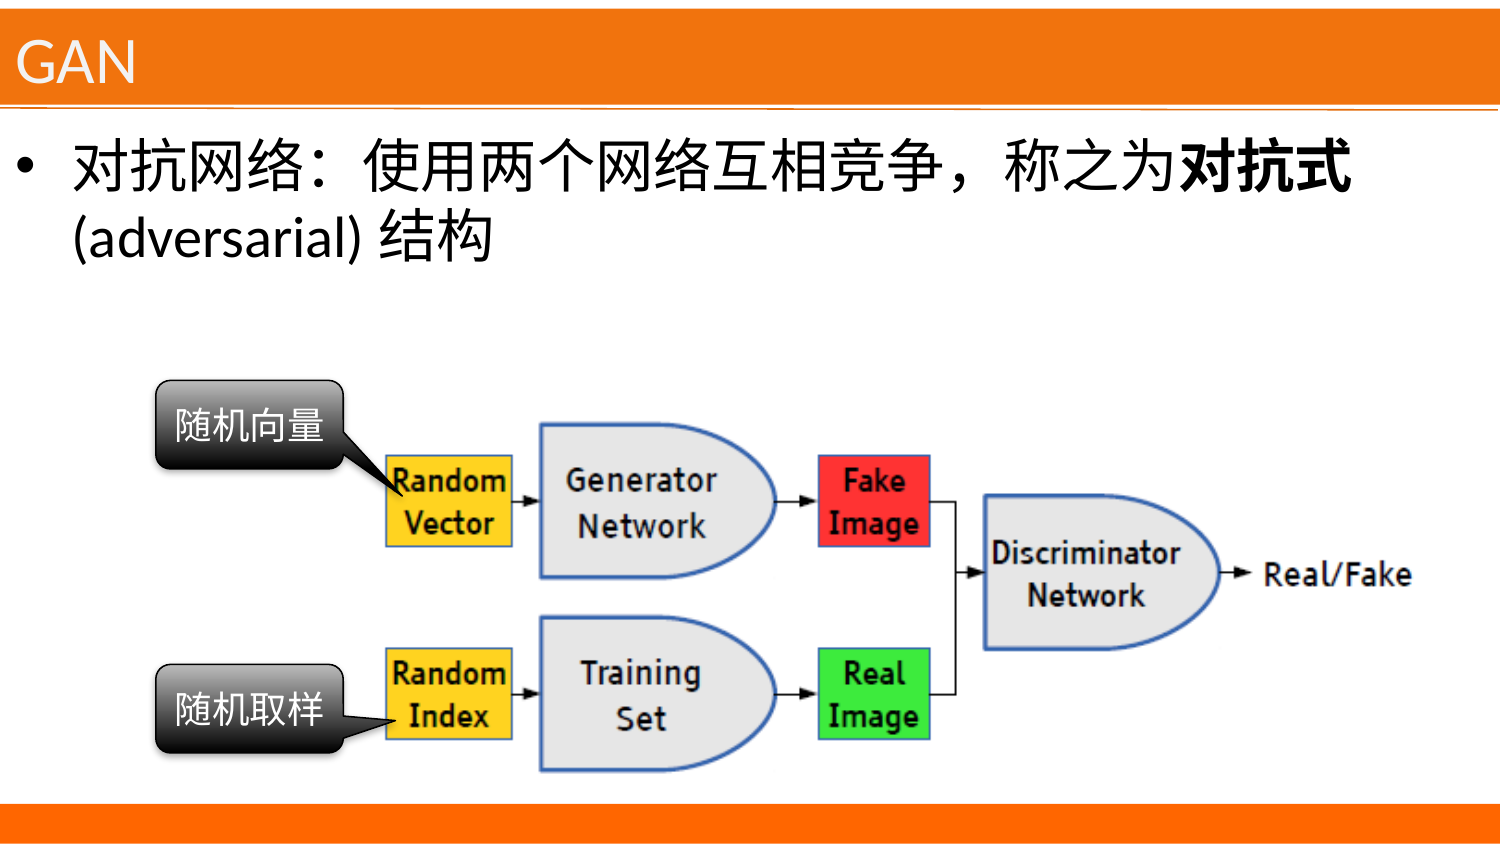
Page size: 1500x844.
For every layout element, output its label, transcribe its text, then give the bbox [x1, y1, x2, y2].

picture [368, 405, 1434, 785]
text_box 随机取样 [155, 663, 363, 754]
list 对抗网络：使用两个网络互相竞争，称之为对抗式(adversarial)结构 [0, 122, 1480, 232]
title GAN [0, 8, 1500, 105]
text_box 随机向量 [155, 379, 363, 470]
